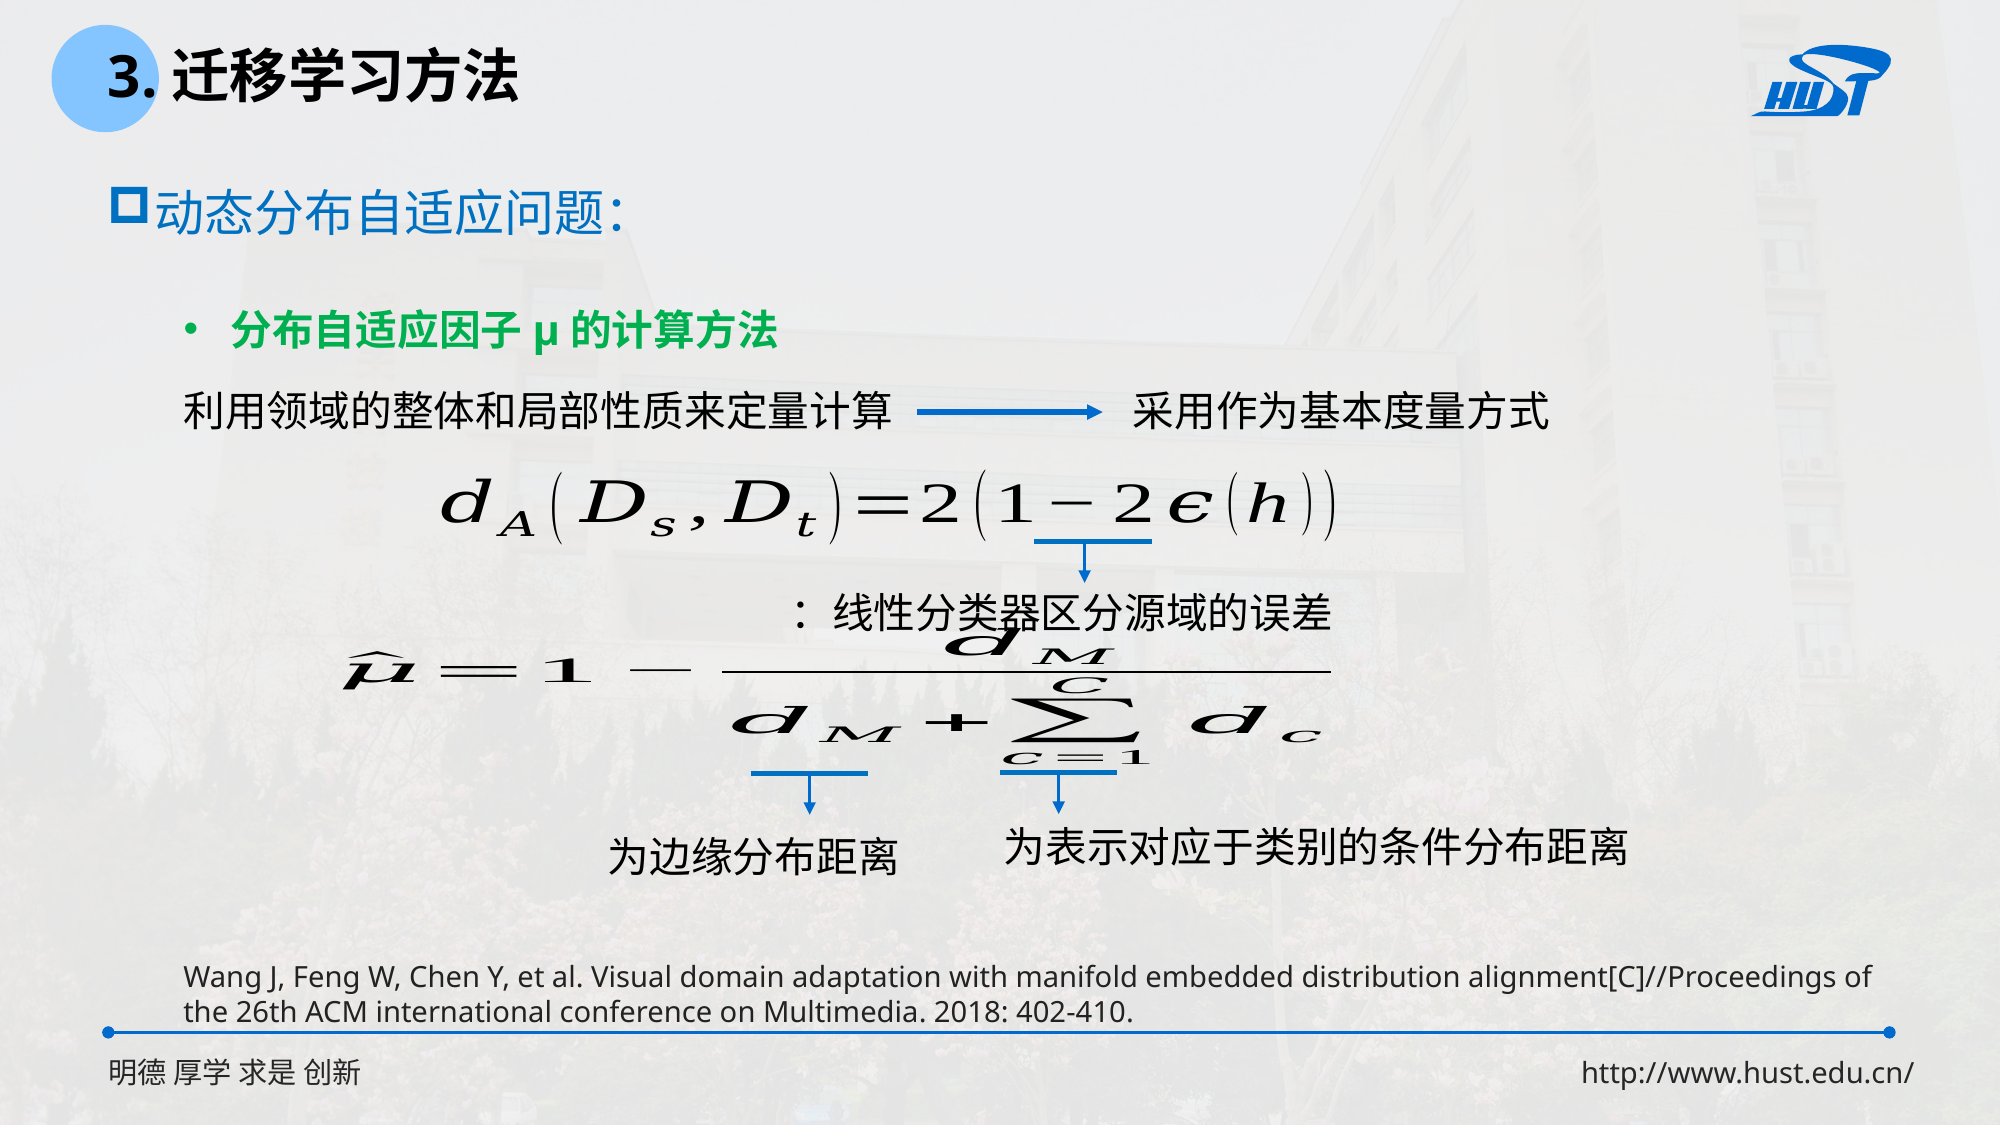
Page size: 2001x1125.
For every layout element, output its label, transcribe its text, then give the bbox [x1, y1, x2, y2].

list 3.迁移学习方法 [93, 43, 887, 114]
text_box 动态分布自适应问题： [93, 173, 1093, 249]
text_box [999, 772, 1118, 814]
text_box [750, 773, 869, 815]
text_box 利用领域的整体和局部性质来定量计算 [168, 377, 963, 443]
text_box Wang J, Feng W, Chen Y, et al. Visual domain adaptation with manifold embedded distribution alignment[C]//Proceedings of the 26th ACM international conference on Multimedia. 2018: 402-410. [168, 951, 1916, 1036]
text_box 分布自适应因子μ的计算方法 [168, 271, 1710, 361]
